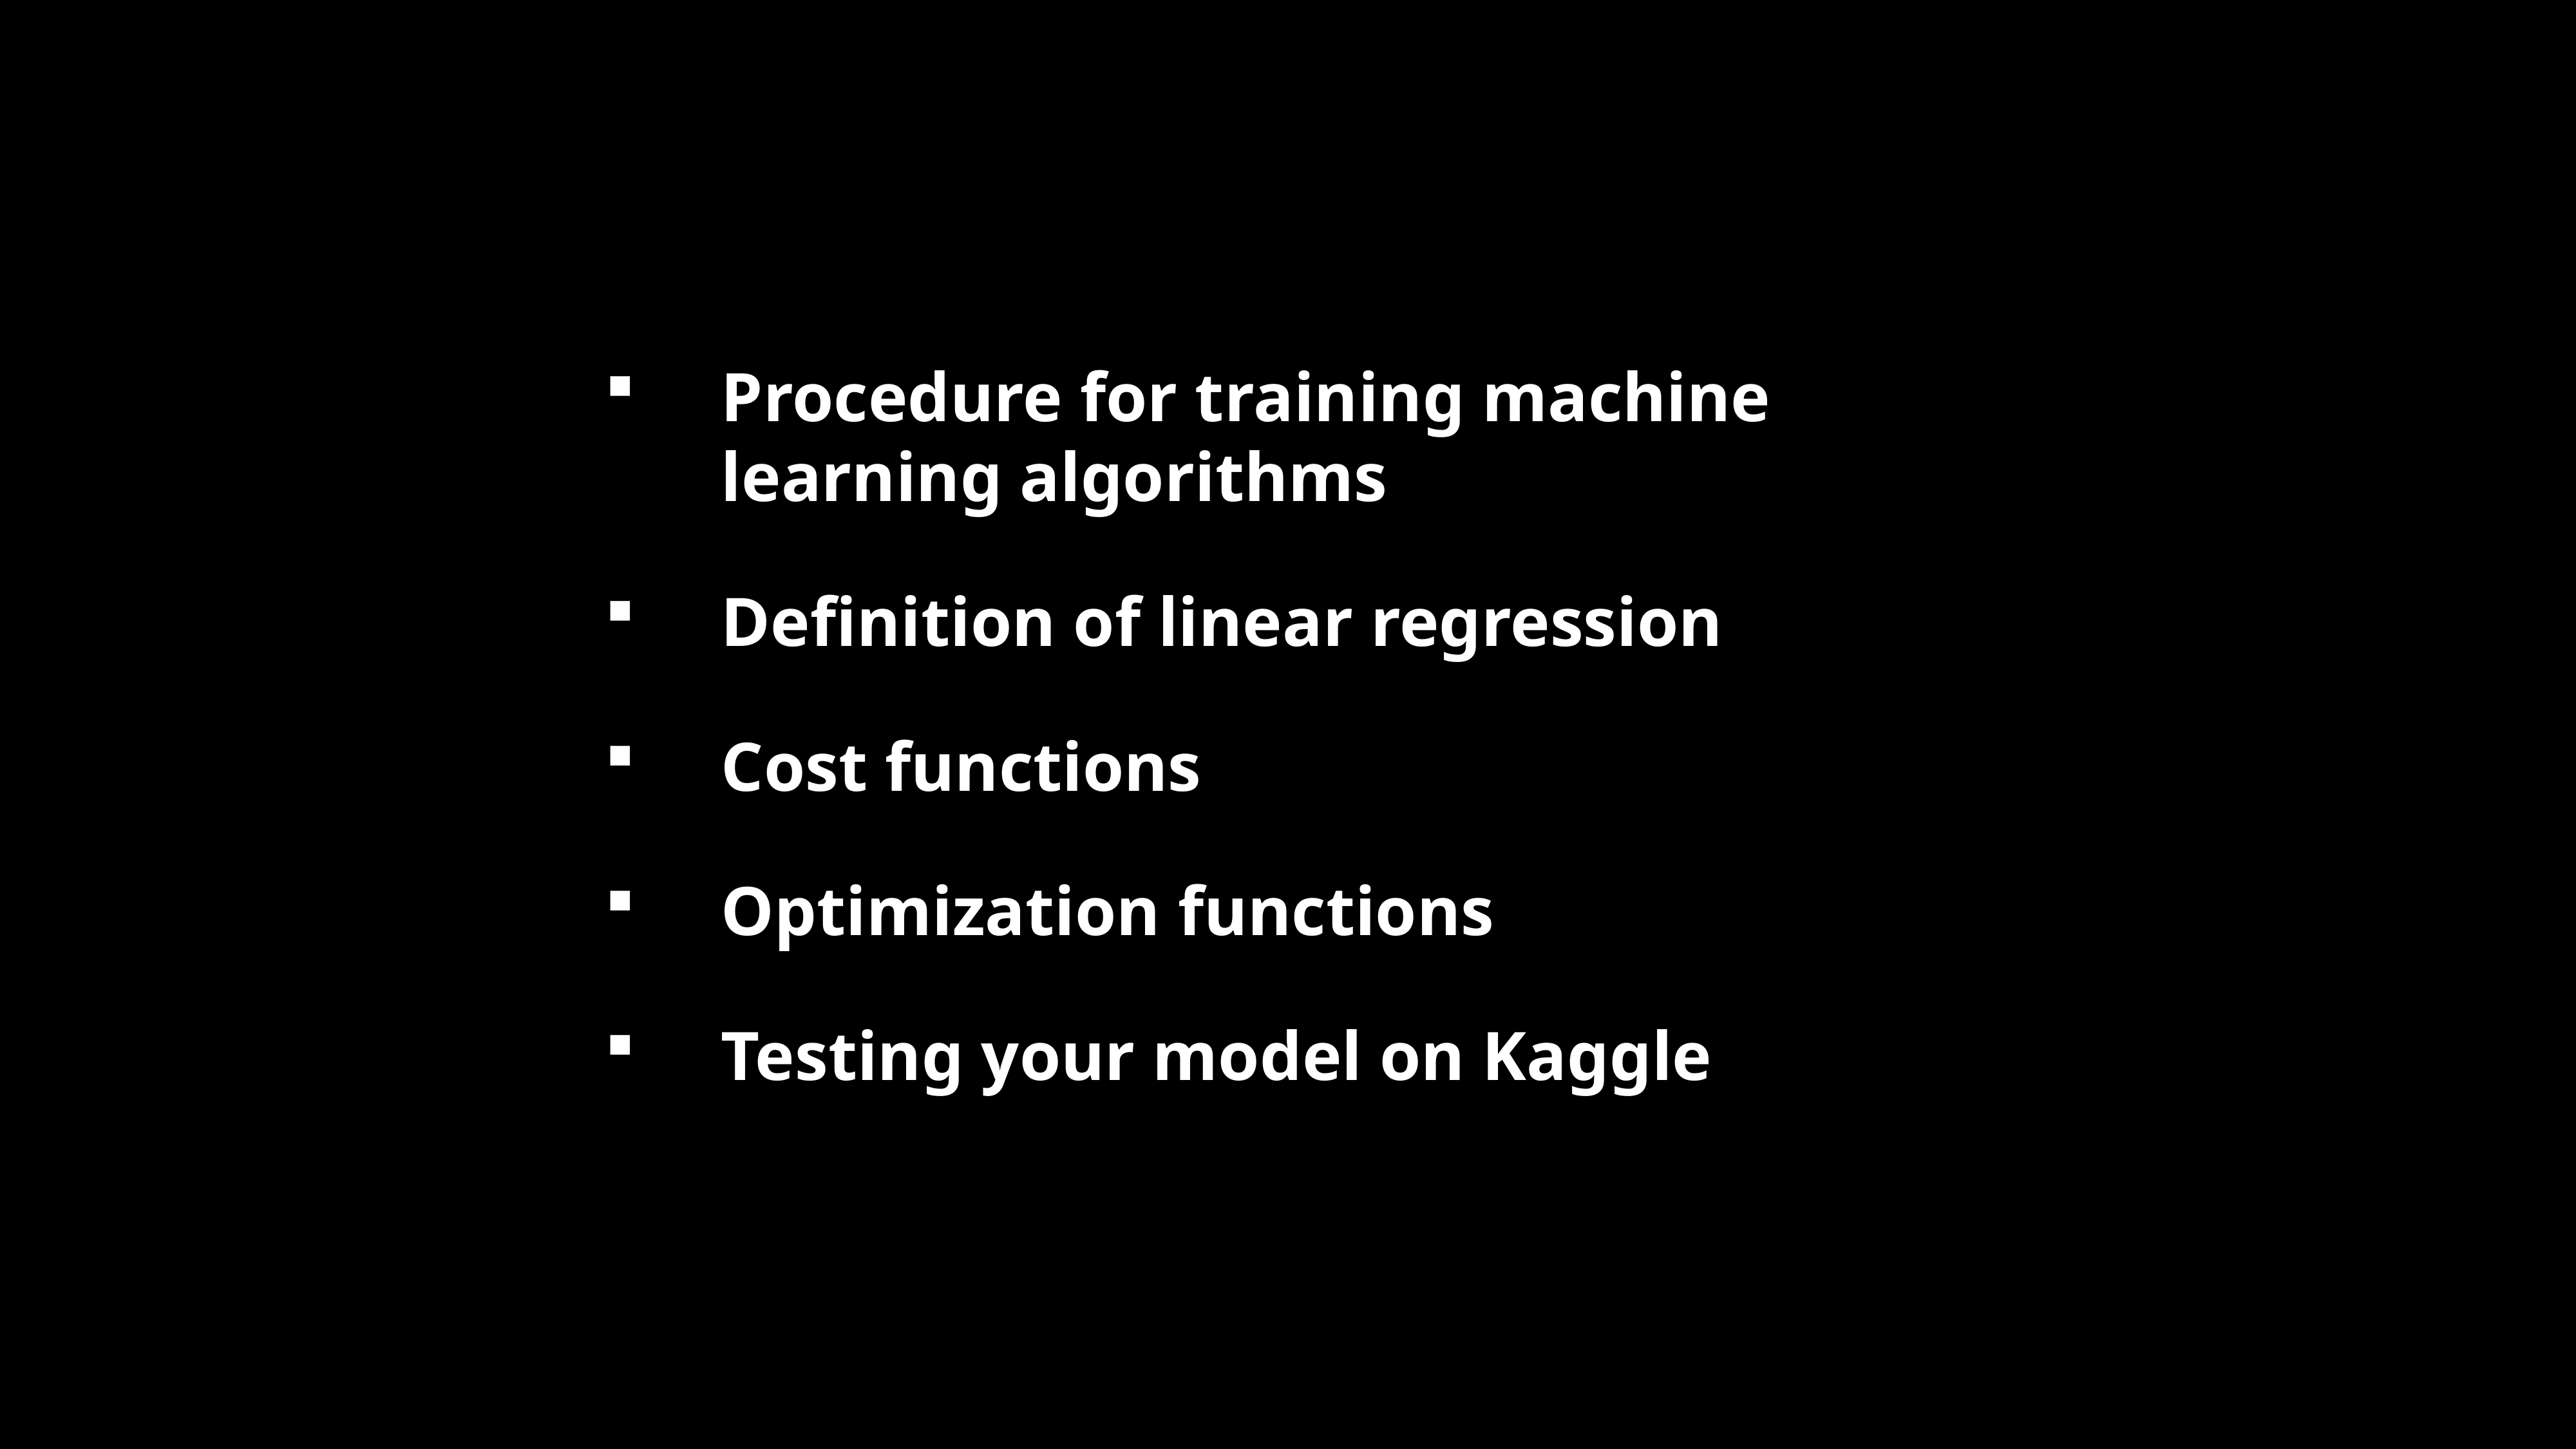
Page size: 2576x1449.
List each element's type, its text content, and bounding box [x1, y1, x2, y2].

list Procedure for training machine learning algorithms Definition of linear regression Cost functions Optimization functions Testing your model on Kaggle [532, 350, 2044, 1099]
